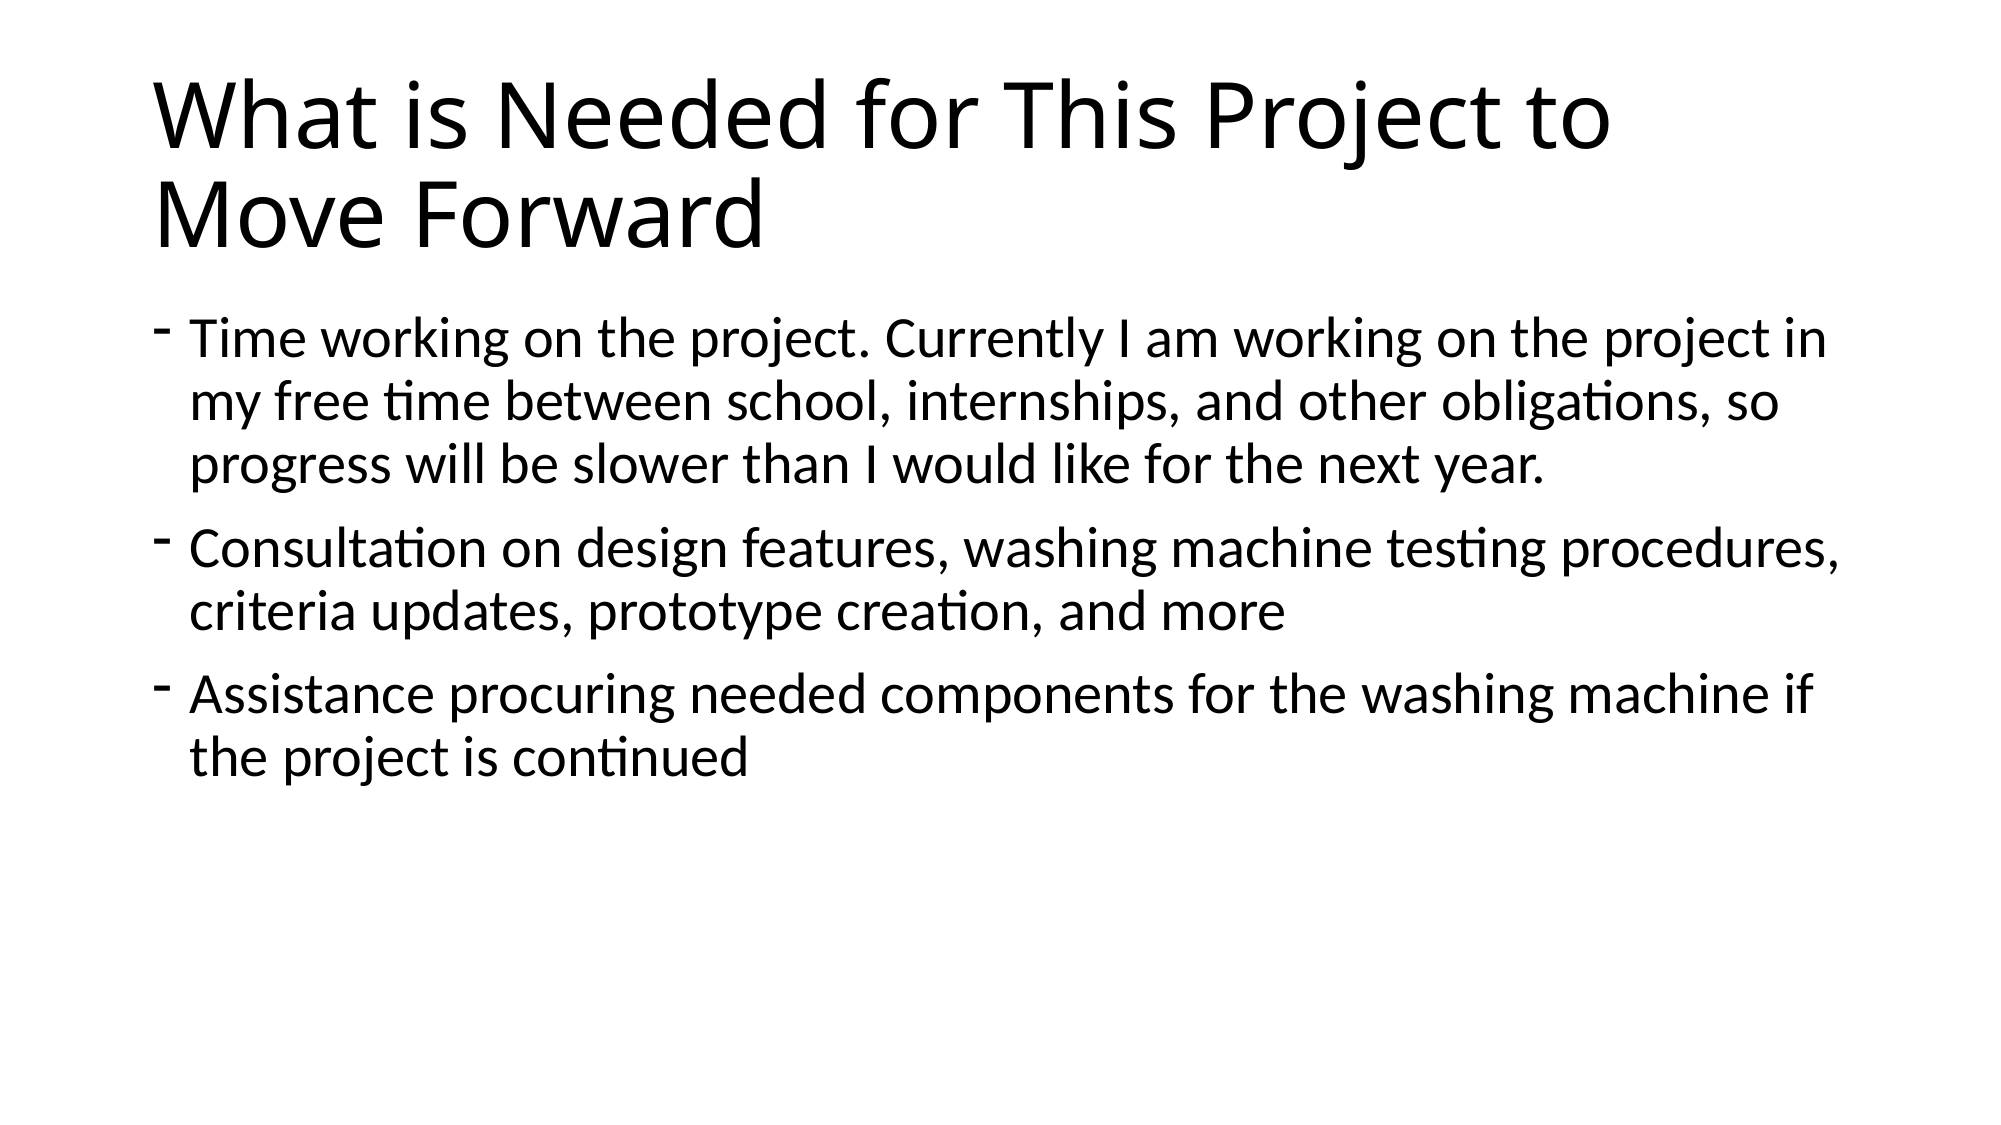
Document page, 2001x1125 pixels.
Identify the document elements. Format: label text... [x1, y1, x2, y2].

title What is Needed for This Project to Move Forward [137, 59, 1863, 278]
list Time working on the project. Currently I am working on the project in my free time between school, internships, and other obligations, so progress will be slower than I would like for the next year. Consultation on design features, washing machine testing procedures, criteria updates, prototype creation, and more Assistance procuring needed components for the washing machine if the project is continued [137, 299, 1863, 1014]
